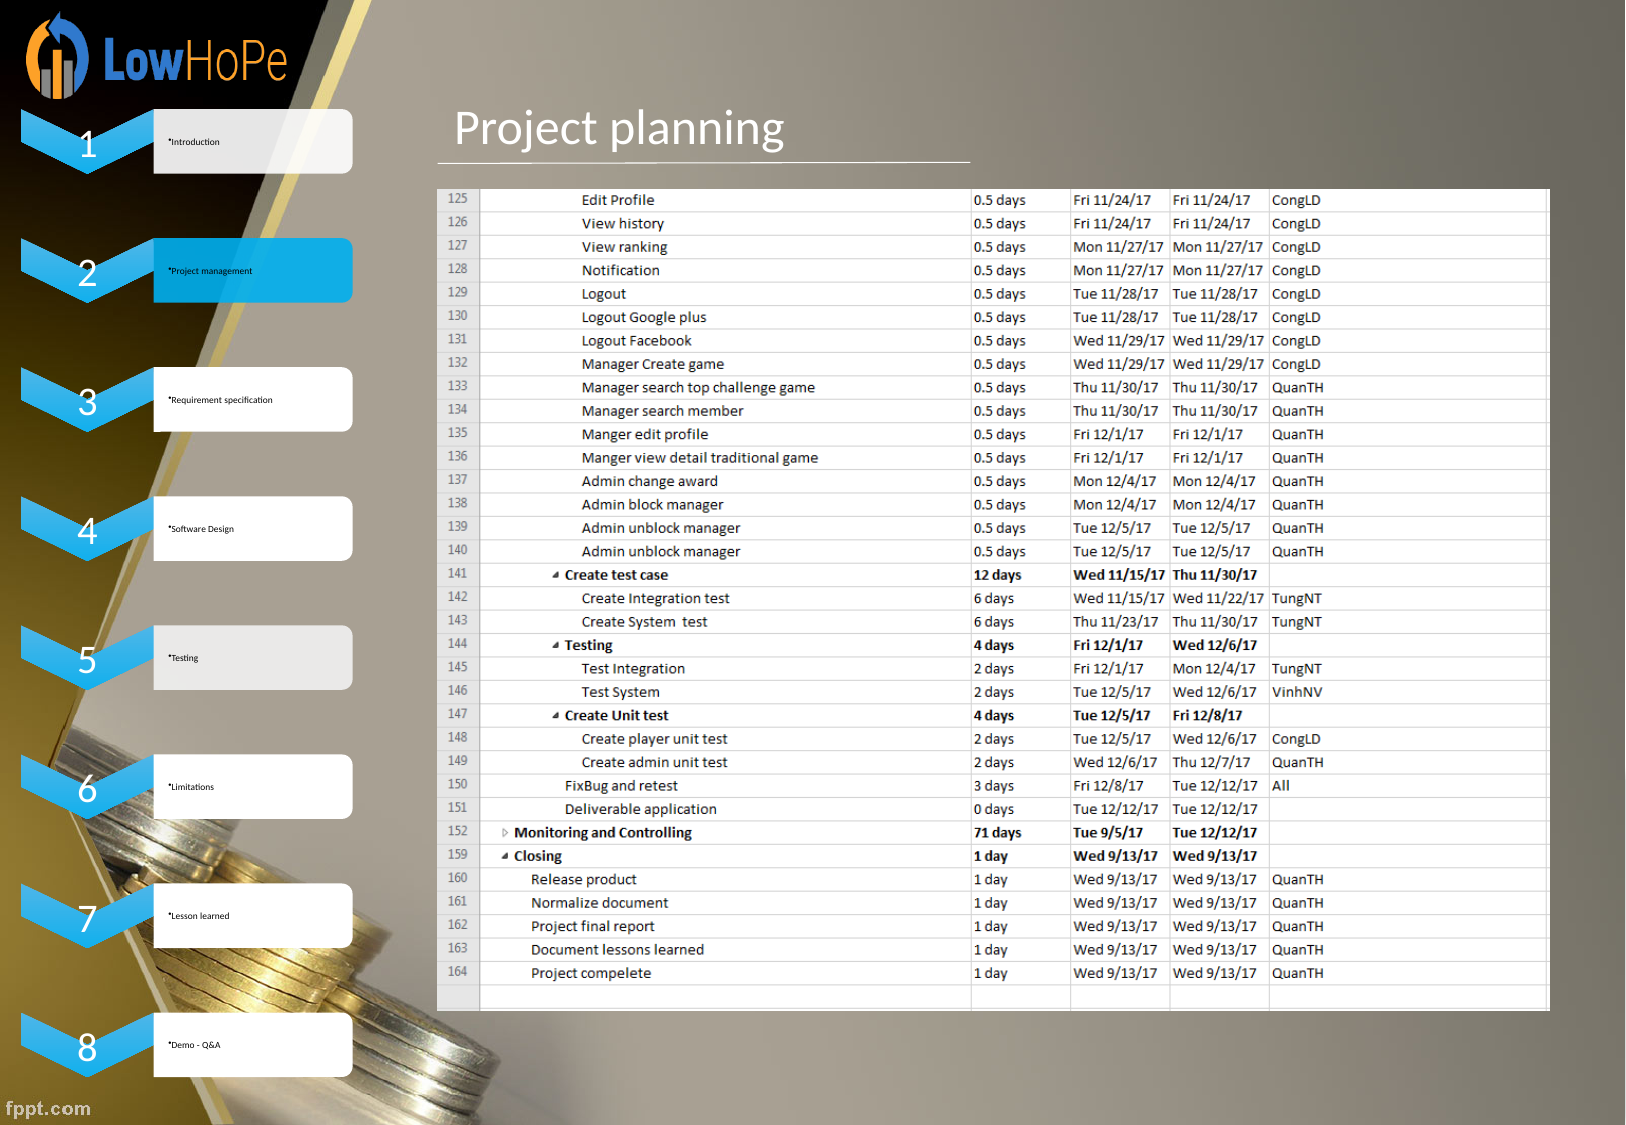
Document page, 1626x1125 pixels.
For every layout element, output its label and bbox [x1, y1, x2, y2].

text_box [20, 109, 353, 1078]
picture [0, 0, 1625, 1125]
